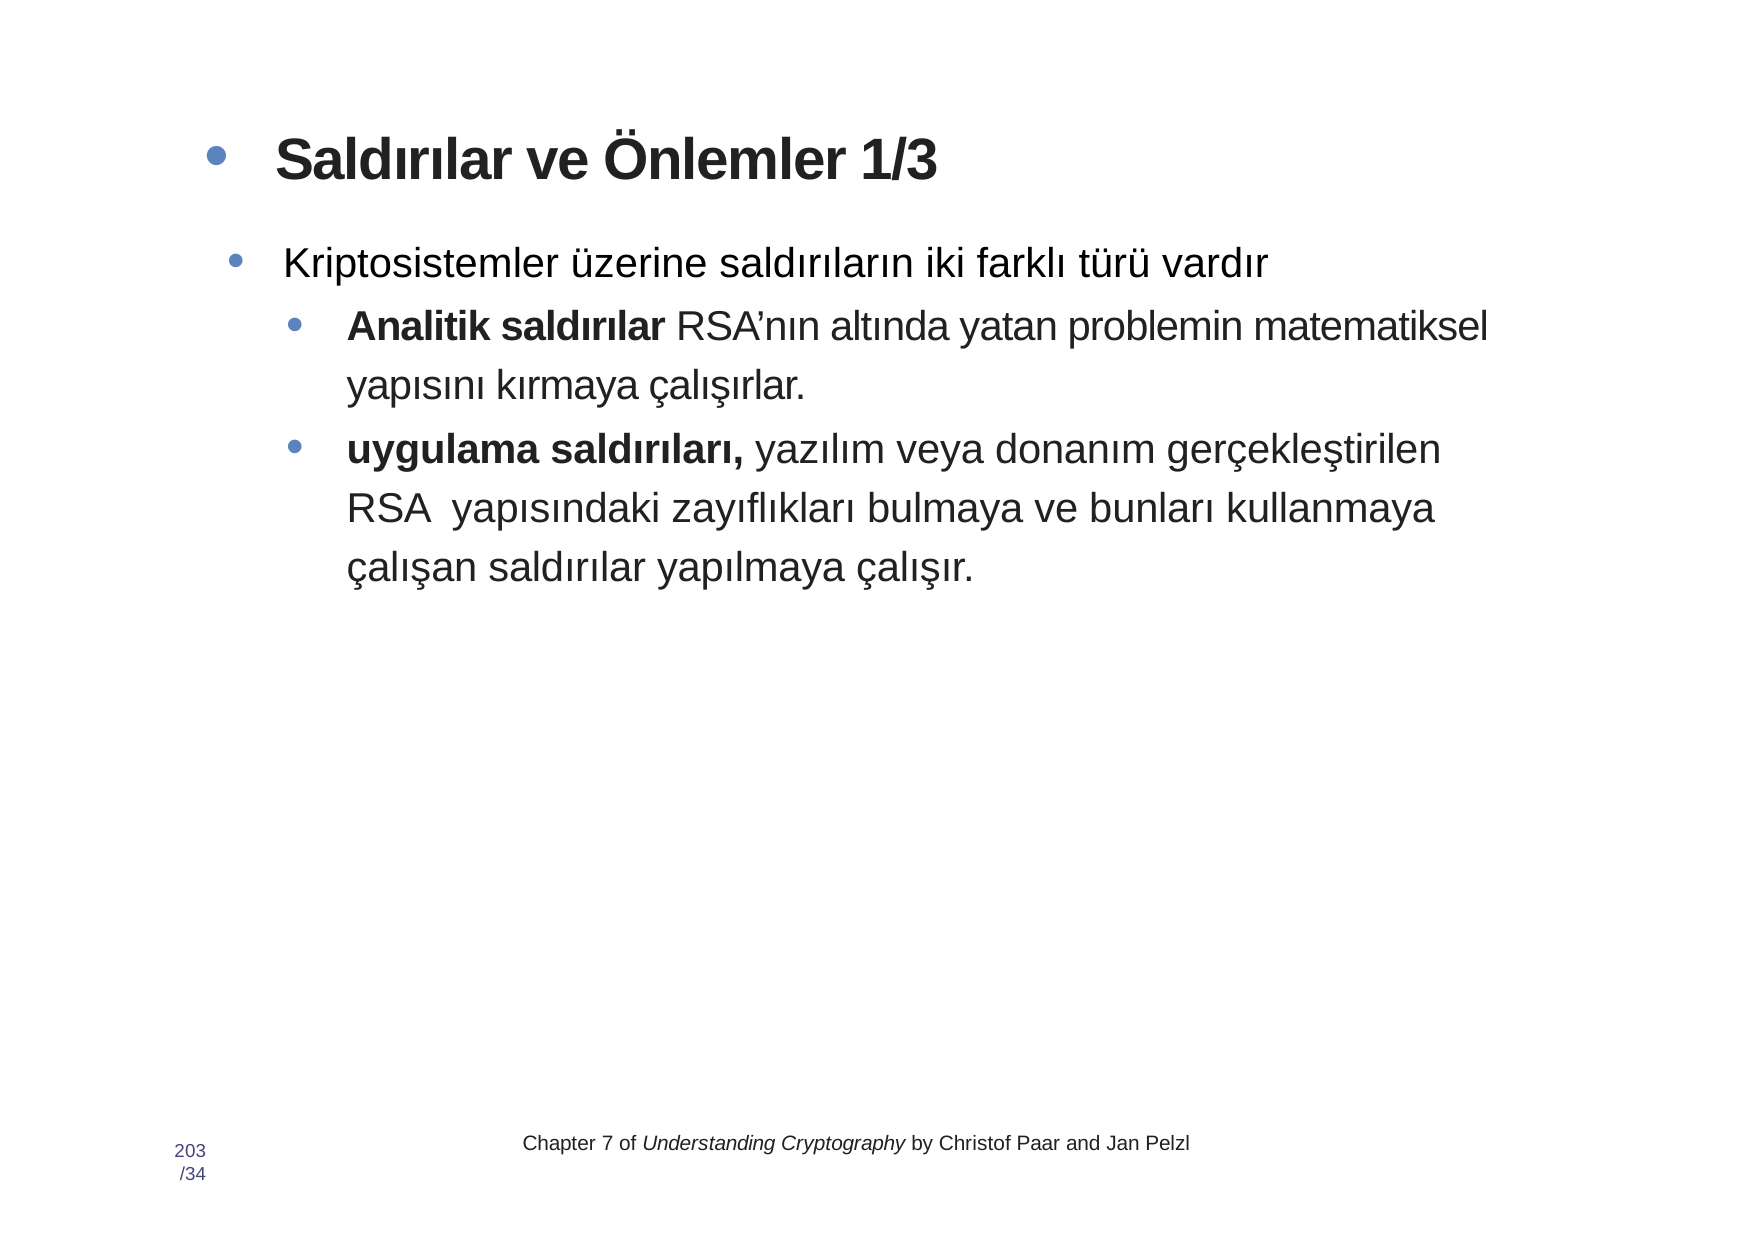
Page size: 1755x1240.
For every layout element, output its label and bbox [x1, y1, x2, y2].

footer [520, 1129, 1194, 1157]
text_box [225, 235, 1537, 635]
title [202, 108, 1552, 181]
slide_number [170, 1139, 224, 1164]
